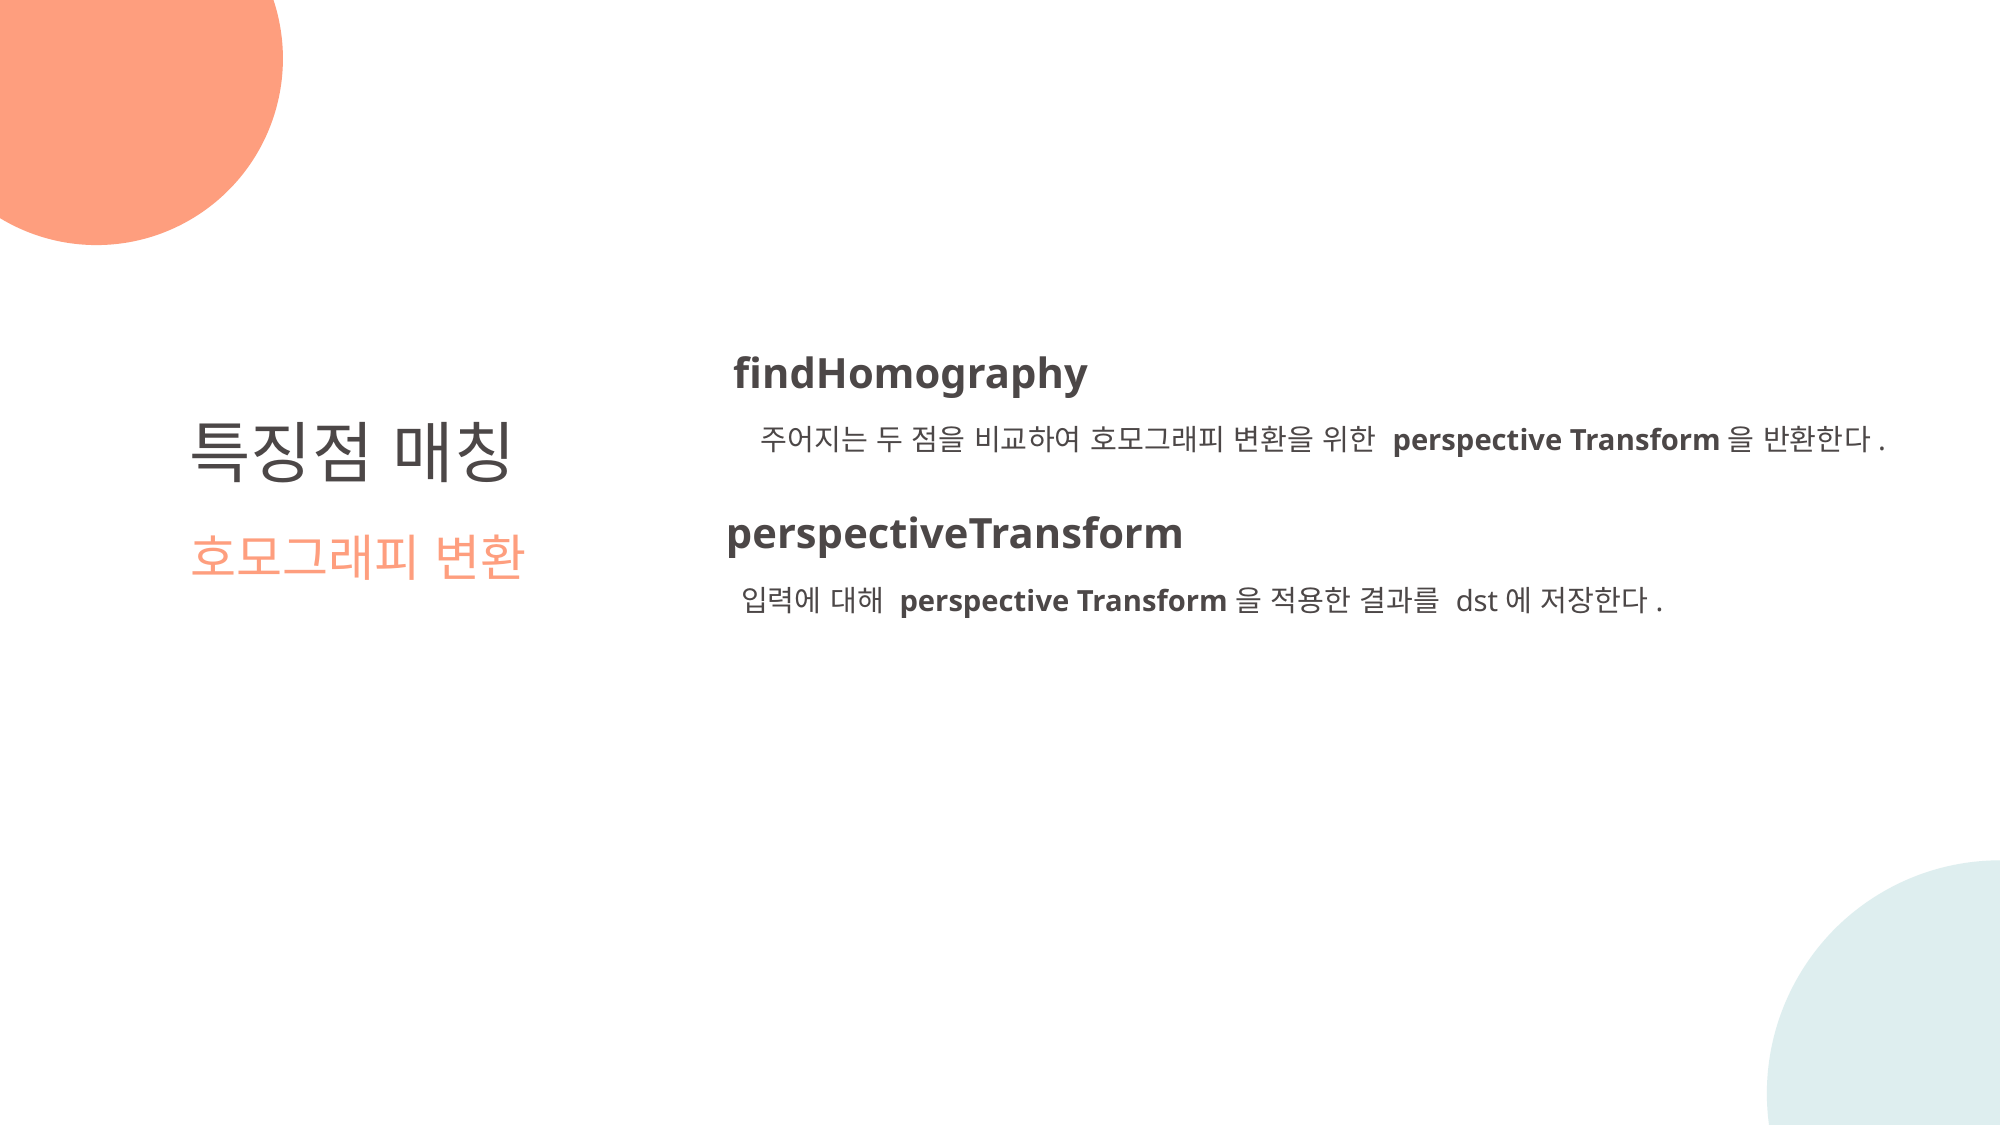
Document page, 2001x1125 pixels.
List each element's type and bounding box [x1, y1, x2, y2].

text_box [1765, 859, 2000, 1125]
text_box [157, 403, 560, 595]
text_box [724, 339, 1922, 465]
text_box [0, 0, 284, 247]
text_box [724, 499, 1688, 626]
